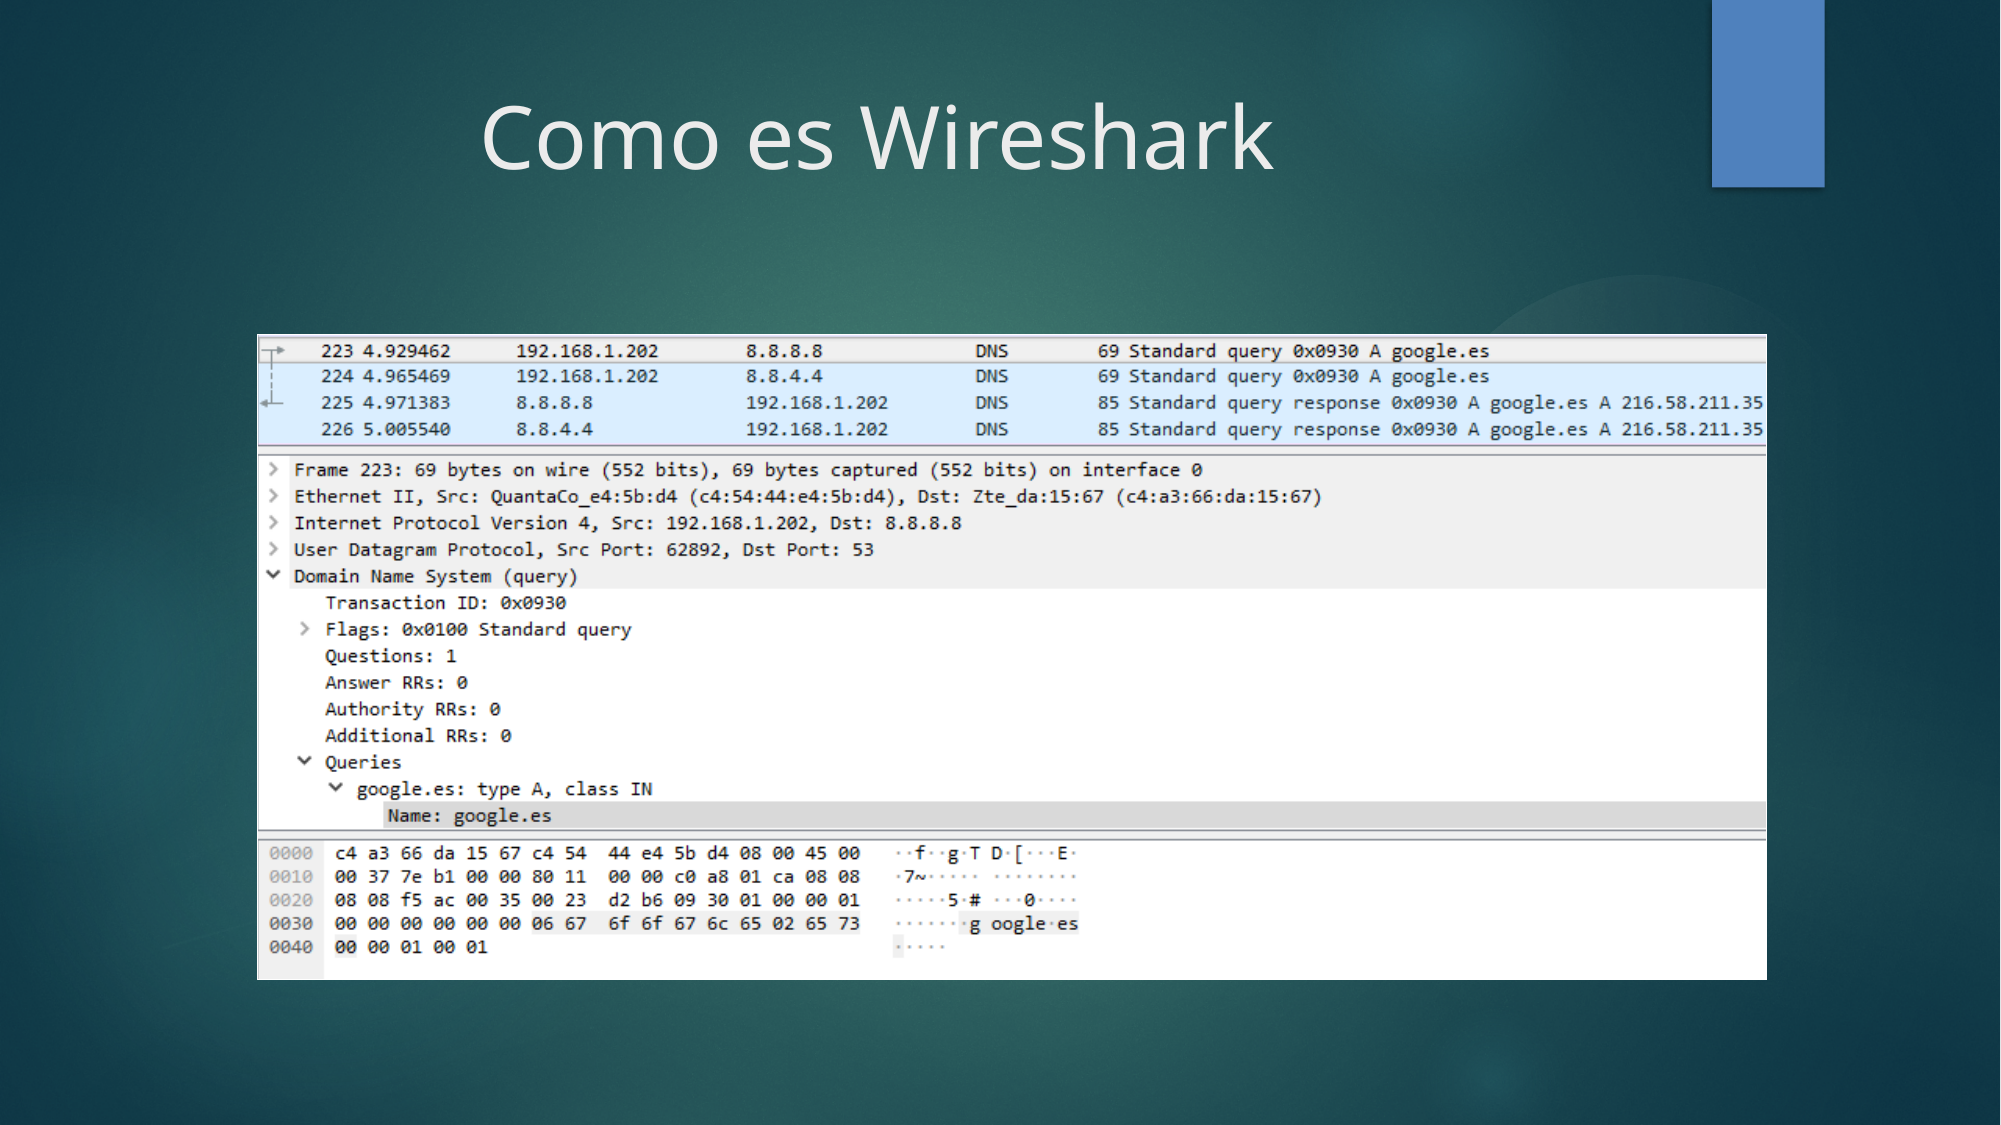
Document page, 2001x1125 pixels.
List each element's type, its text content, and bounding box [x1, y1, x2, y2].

picture [0, 0, 2001, 1125]
text_box Como es Wireshark [106, 74, 1649, 304]
